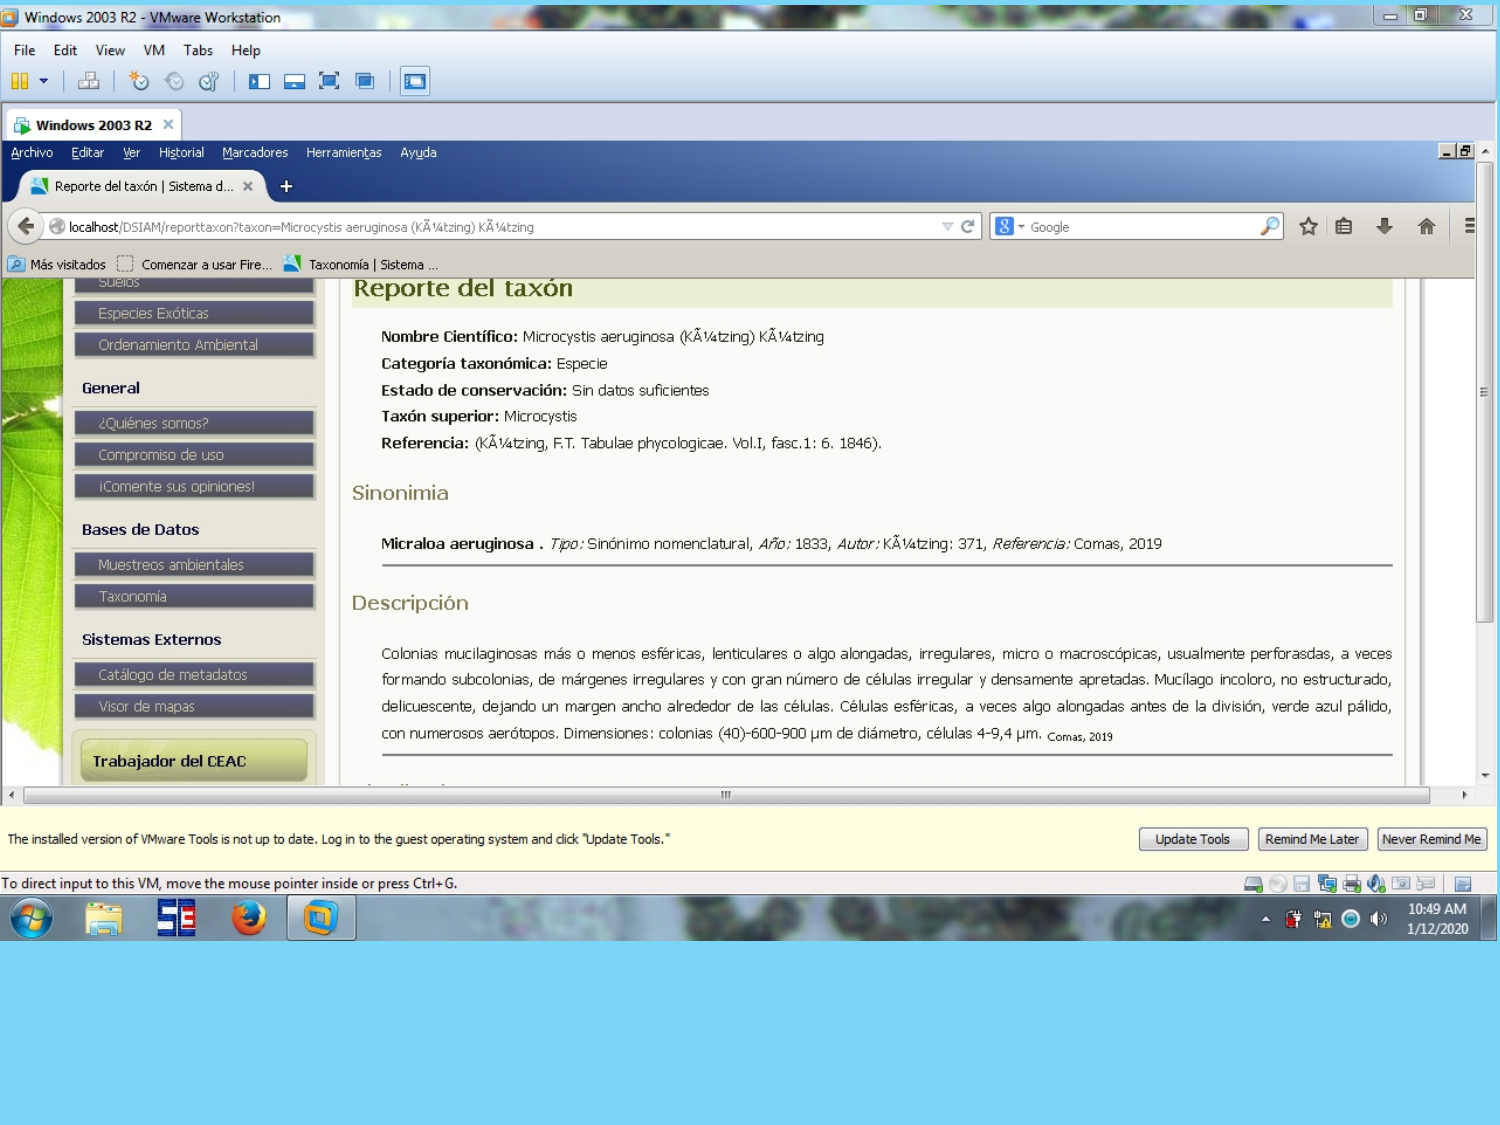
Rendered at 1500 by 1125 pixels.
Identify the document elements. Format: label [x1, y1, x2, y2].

picture [0, 5, 1497, 942]
